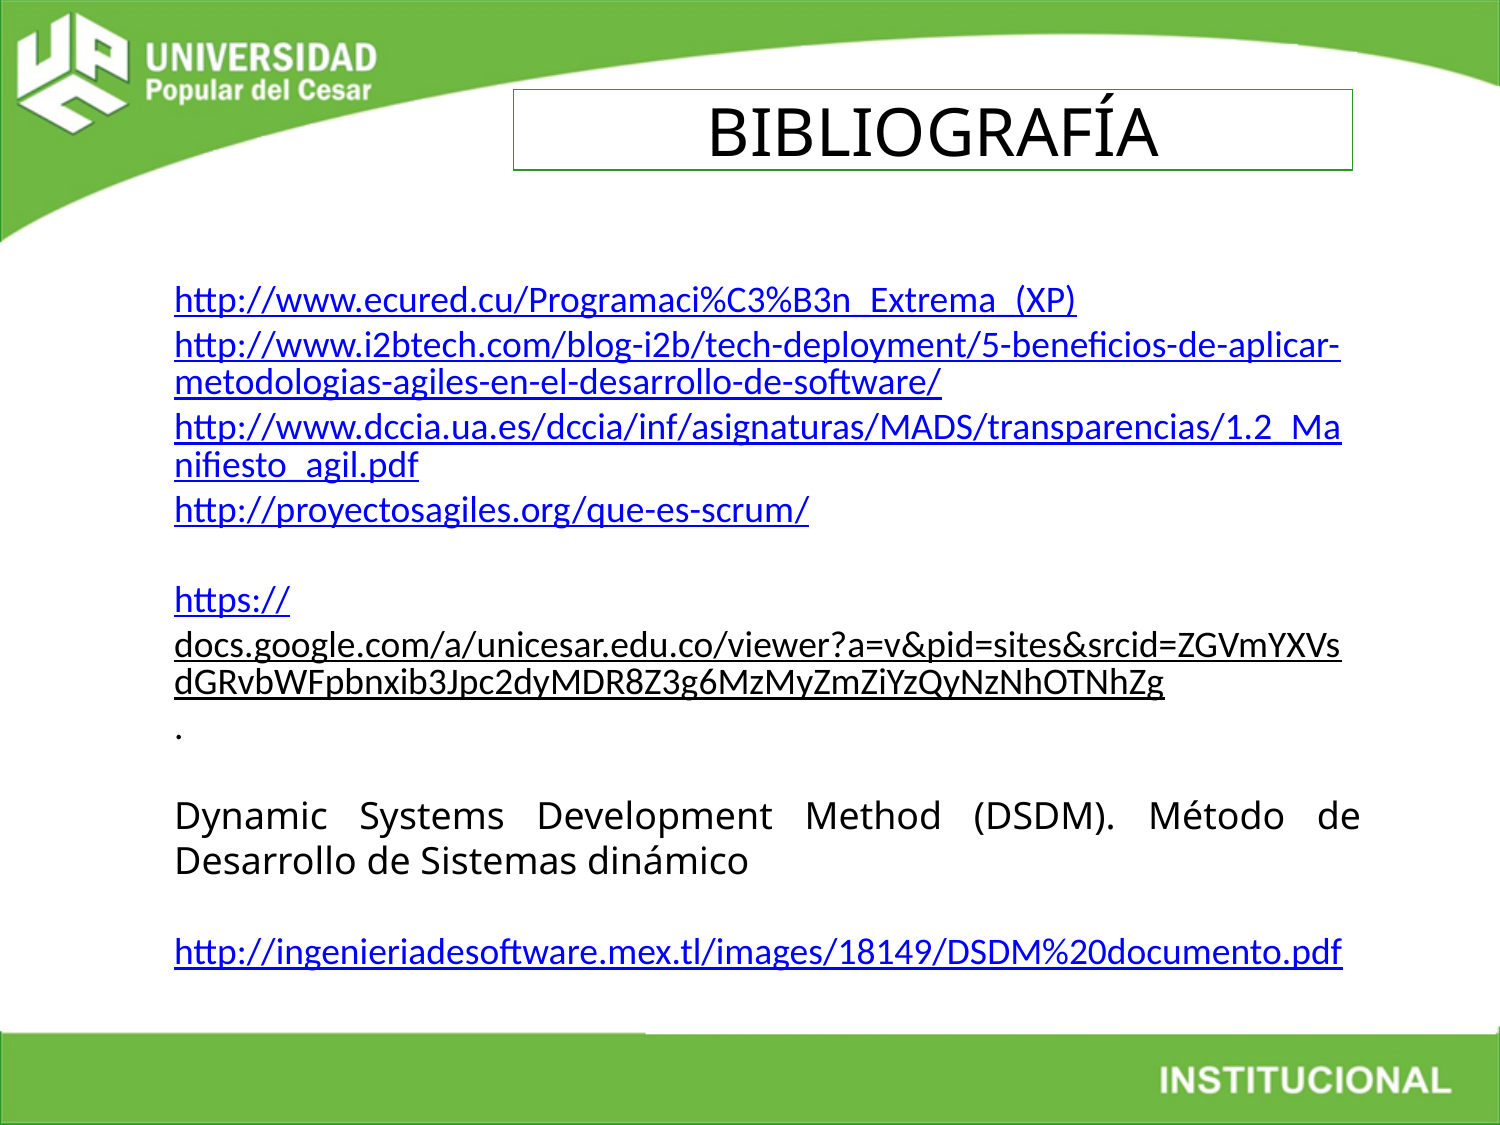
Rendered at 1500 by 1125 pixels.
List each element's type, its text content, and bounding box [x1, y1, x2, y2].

picture [0, 0, 1500, 1125]
text_box http://www.ecured.cu/Programaci%C3%B3n_Extrema_(XP) http://www.i2btech.com/blog-i2b/tech-deployment/5-beneficios-de-aplicar-metodologias-agiles-en-el-desarrollo-de-software/ http://www.dccia.ua.es/dccia/inf/asignaturas/MADS/transparencias/1.2_Manifiesto_agil.pdf http://proyectosagiles.org/que-es-scrum/ https://docs.google.com/a/unicesar.edu.co/viewer?a=v&pid=sites&srcid=ZGVmYXVsdGRvbWFpbnxib3Jpc2dyMDR8Z3g6MzMyZmZiYzQyNzNhOTNhZg. Dynamic Systems Development Method (DSDM). Método de Desarrollo de Sistemas dinámico http://ingenieriadesoftware.mex.tl/images/18149/DSDM%20documento.pdf [159, 267, 1376, 957]
text_box BIBLIOGRAFÍA [513, 89, 1353, 171]
